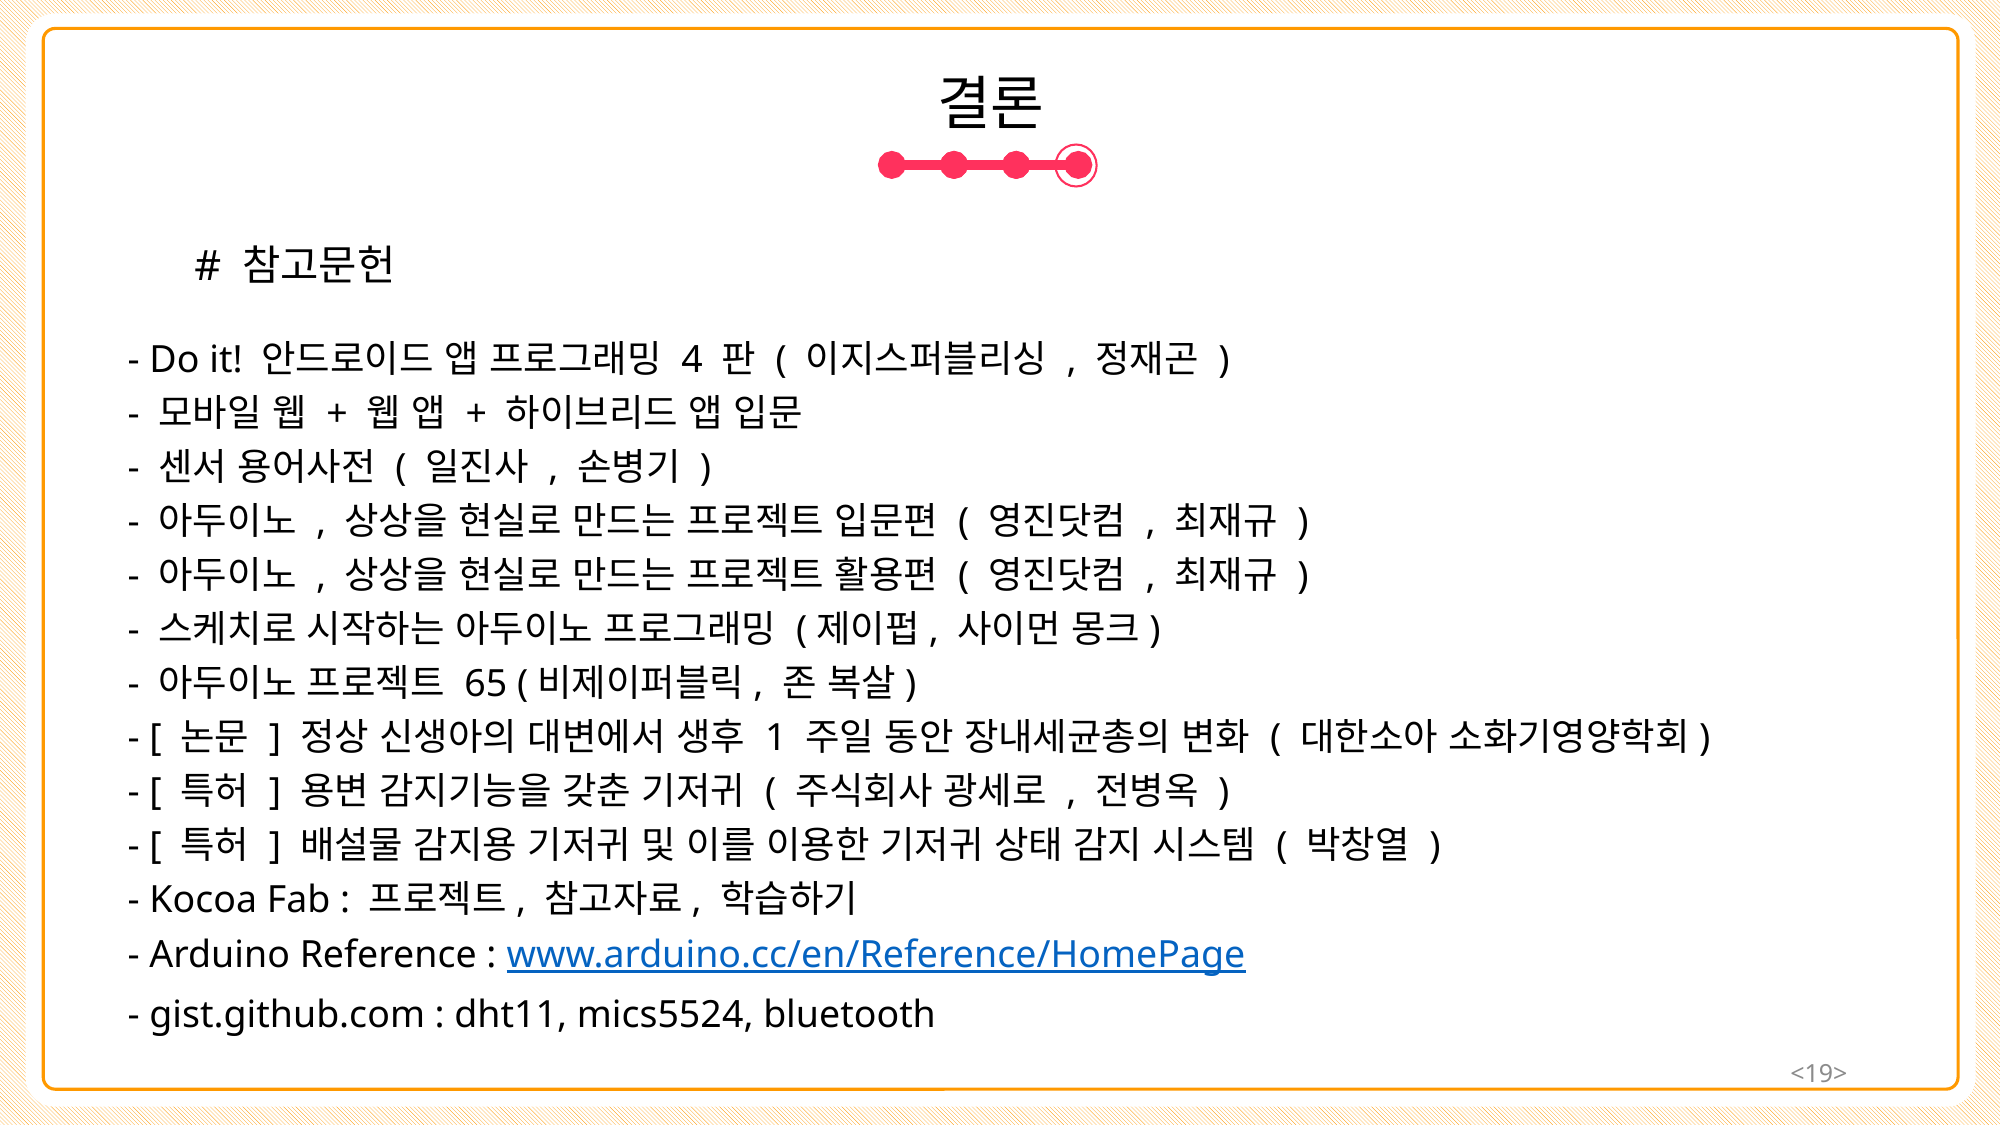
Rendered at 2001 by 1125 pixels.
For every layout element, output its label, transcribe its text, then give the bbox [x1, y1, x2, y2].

text_box [24, 12, 1977, 1108]
text_box [42, 27, 1960, 1091]
text_box - Do it! 안드로이드 앱 프로그래밍 4 판 ( 이지스퍼블리싱 , 정재곤 ) - 모바일 웹 + 웹 앱 + 하이브리드 앱 입문 - 센서 용어사전 ( 일진사 , 손병기 ) - 아두이노 , 상상을 현실로 만드는 프로젝트 입문편 ( 영진닷컴 , 최재규 ) - 아두이노 , 상상을 현실로 만드는 프로젝트 활용편 ( 영진닷컴 , 최재규 ) - 스케치로 시작하는 아두이노 프로그래밍 (제이펍, 사이먼 몽크) - 아두이노 프로젝트 65 (비제이퍼블릭, 존 복살) - [ 논문 ] 정상 신생아의 대변에서 생후 1 주일 동안 장내세균총의 변화 ( 대한소아 소화기영양학회) - [ 특허 ] 용변 감지기능을 갖춘 기저귀 ( 주식회사 광세로 , 전병옥 ) - [ 특허 ] 배설물 감지용 기저귀 및 이를 이용한 기저귀 상태 감지 시스템 ( 박창열 ) - Kocoa Fab : 프로젝트, 참고자료, 학습하기 - Arduino Reference : www.arduino.cc/en/Reference/HomePage - gist.github.com : dht11, mics5524, bluetooth [112, 318, 1881, 1088]
slide_number <19> [1412, 1042, 1863, 1103]
